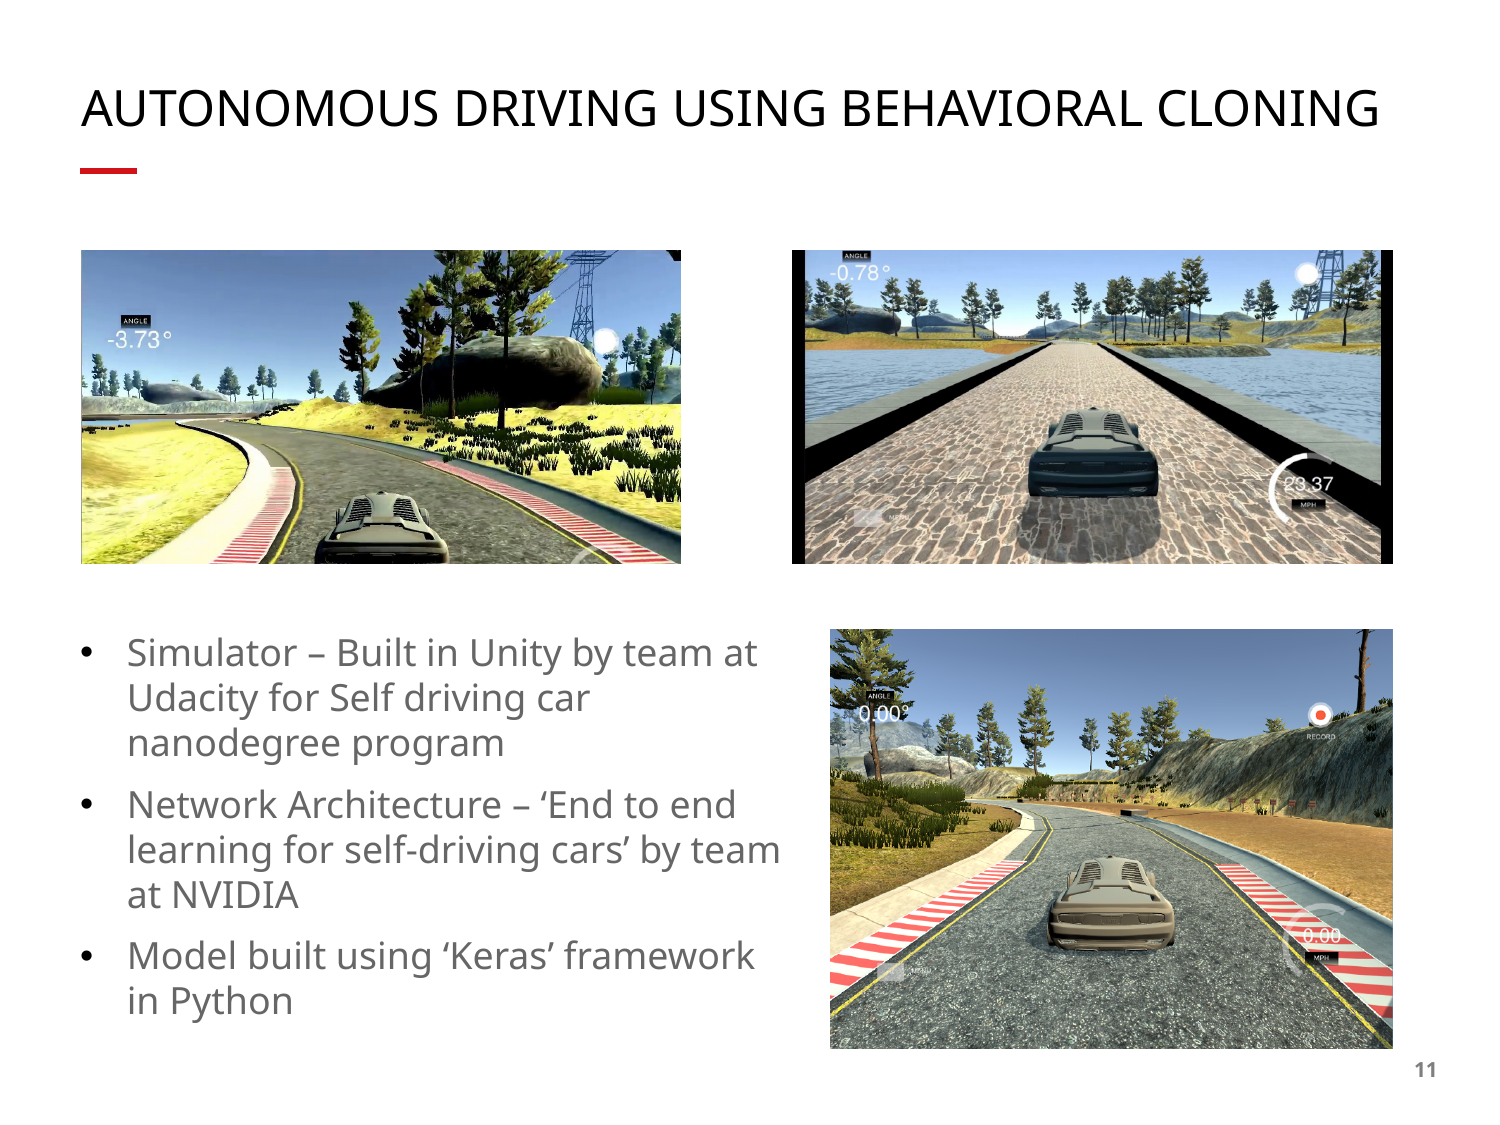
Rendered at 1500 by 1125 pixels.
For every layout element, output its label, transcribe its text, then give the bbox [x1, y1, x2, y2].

picture [792, 250, 1393, 564]
list Simulator – Built in Unity by team at Udacity for Self driving car nanodegree program Network Architecture – ‘End to end learning for self-driving cars’ by team at NVIDIA Model built using ‘Keras’ framework in Python [79, 629, 793, 1049]
title AUTONOMOUS DRIVING USING BEHAVIORAL CLONING [81, 68, 1421, 138]
picture [80, 250, 682, 564]
picture [829, 628, 1393, 1049]
